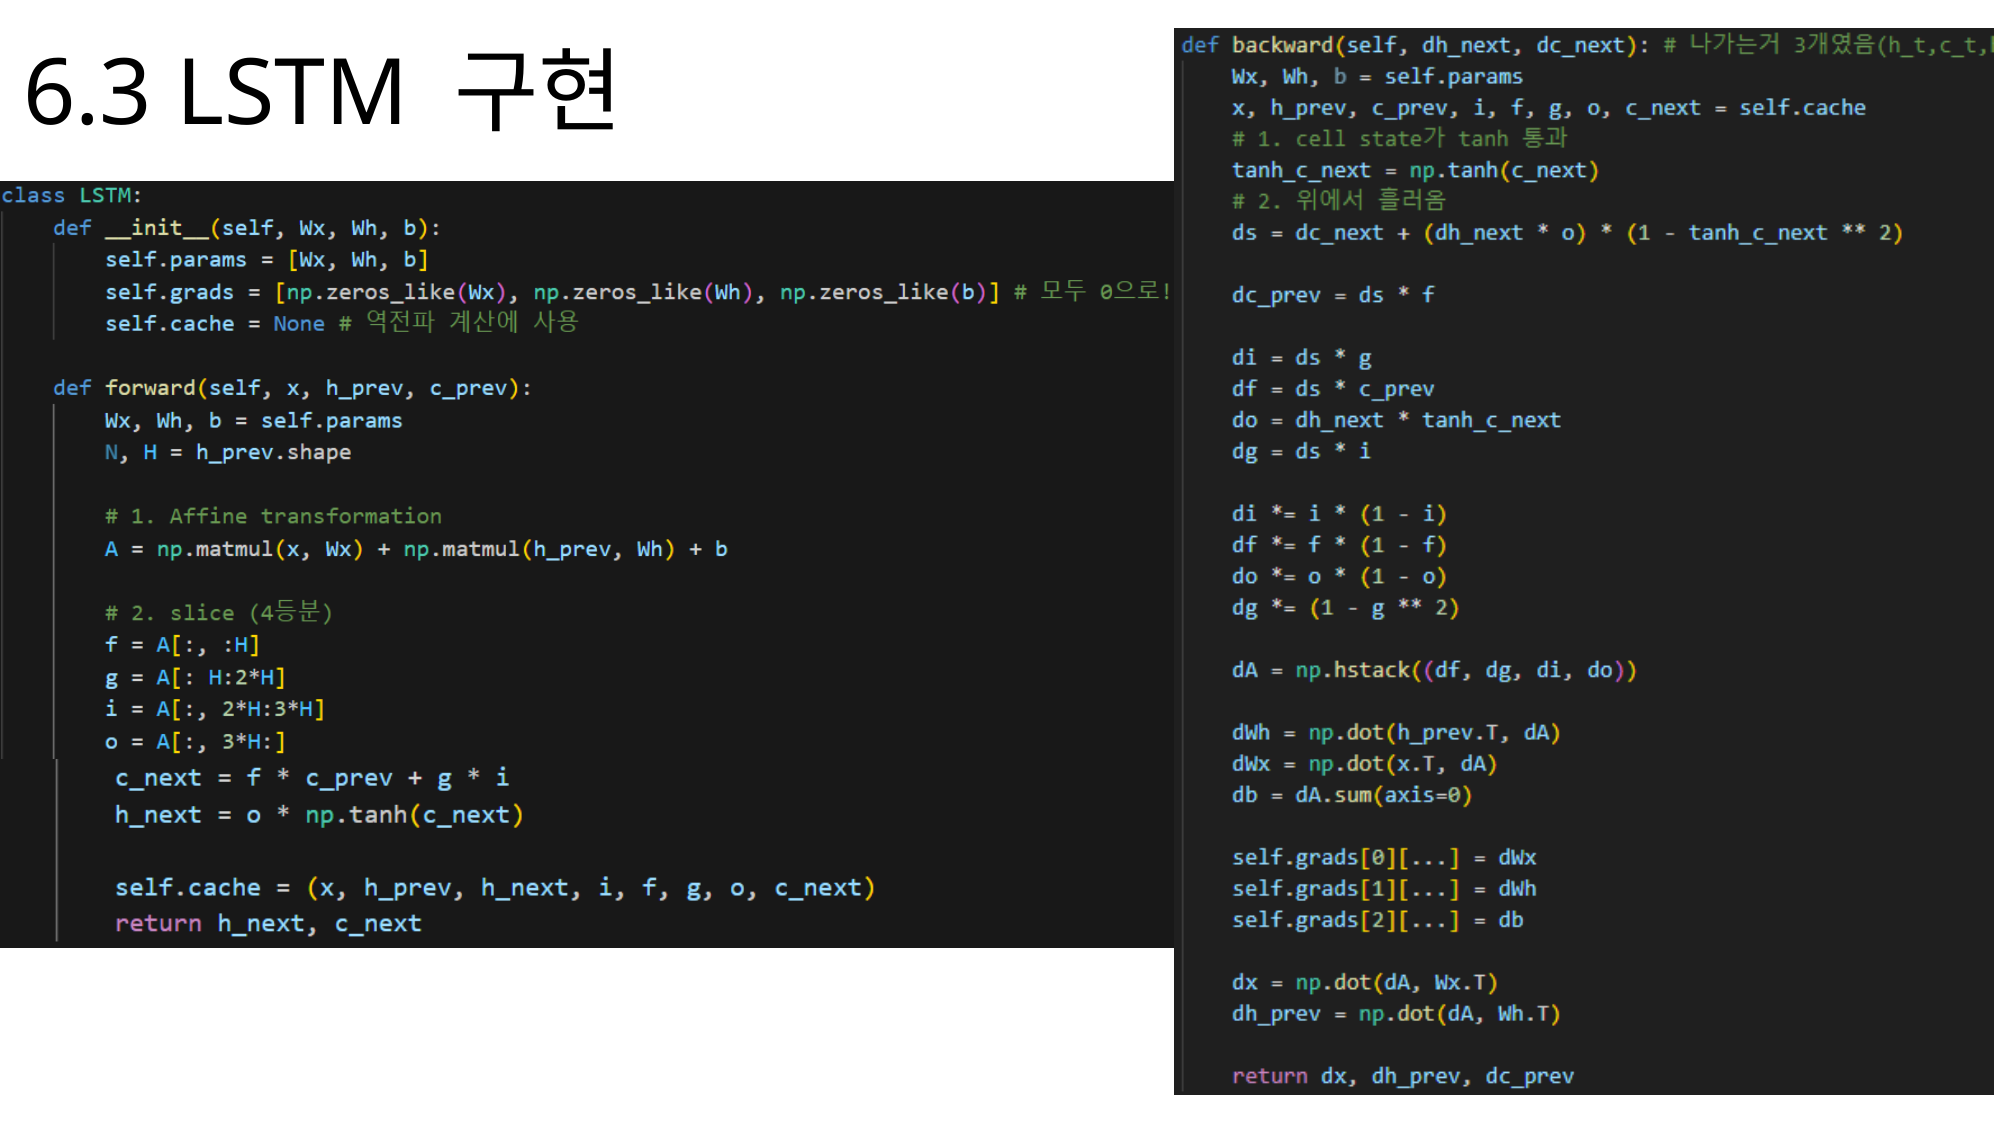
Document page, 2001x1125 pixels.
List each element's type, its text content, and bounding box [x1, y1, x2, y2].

title 6.3 LSTM 구현 [8, 0, 1733, 181]
picture [0, 28, 1994, 1095]
